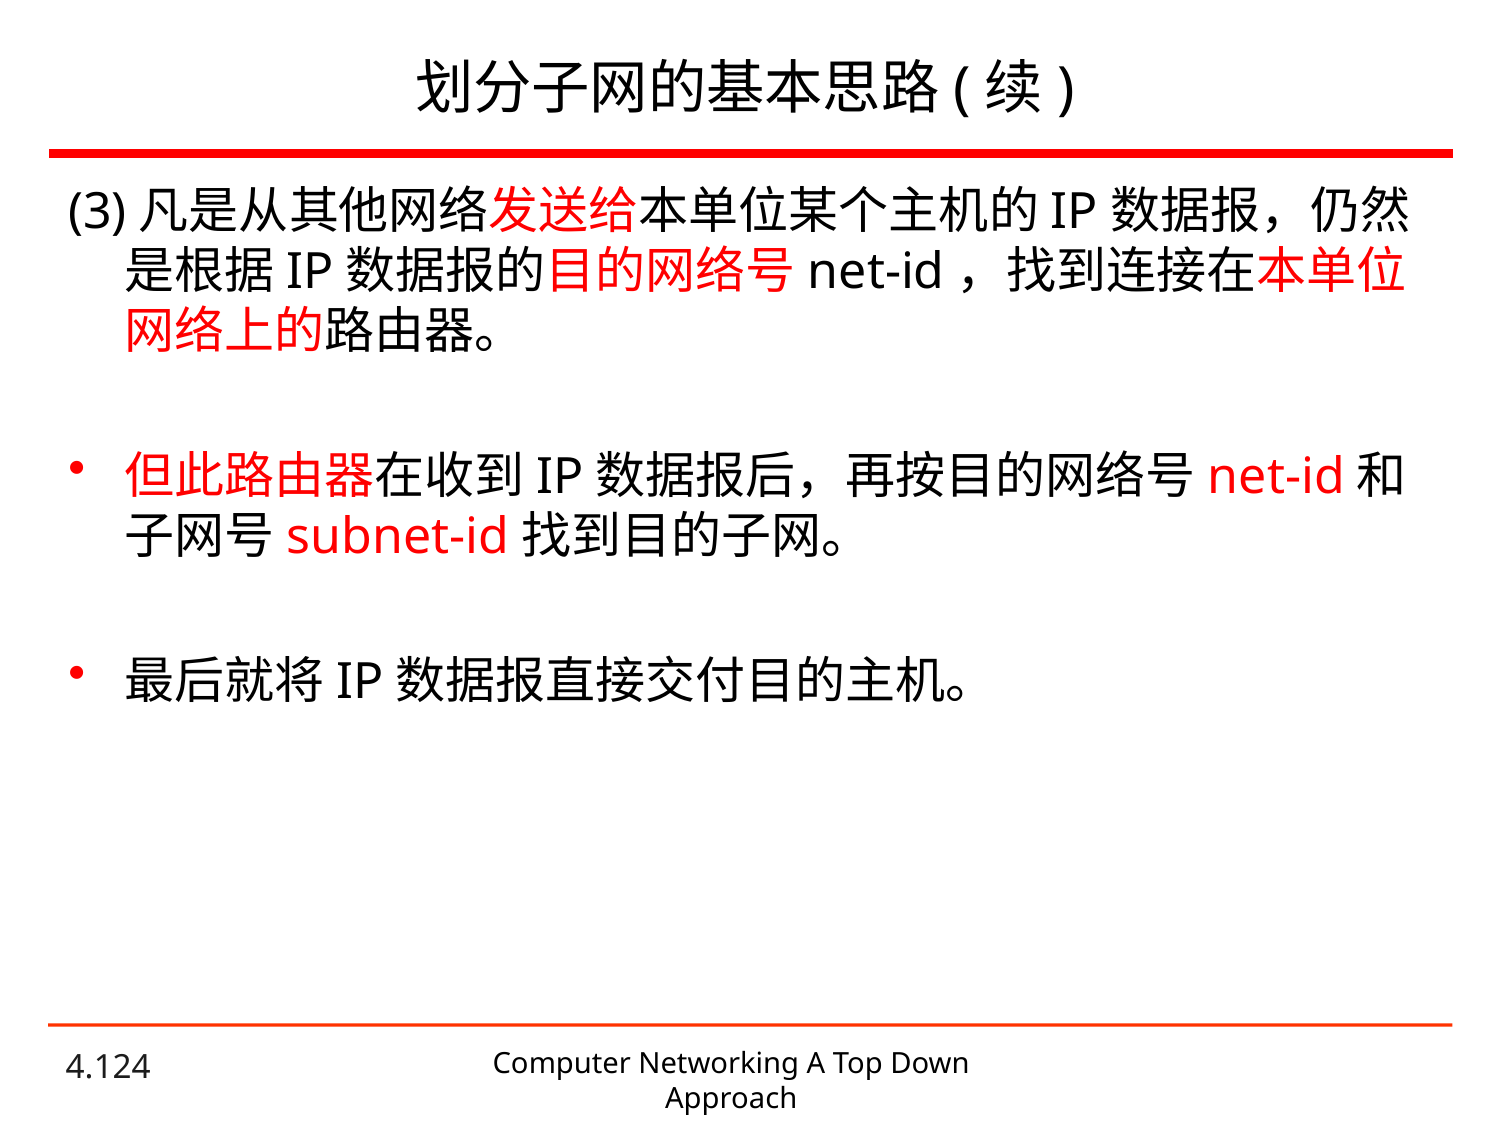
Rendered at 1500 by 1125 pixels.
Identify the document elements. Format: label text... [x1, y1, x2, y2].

list (3)凡是从其他网络发送给本单位某个主机的IP数据报，仍然是根据IP数据报的目的网络号net-id，找到连接在本单位网络上的路由器。 但此路由器在收到IP数据报后，再按目的网络号net-id和子网号subnet-id找到目的子网。 最后就将IP数据报直接交付目的主机。 [53, 170, 1447, 1011]
title 划分子网的基本思路(续) [58, 33, 1448, 137]
